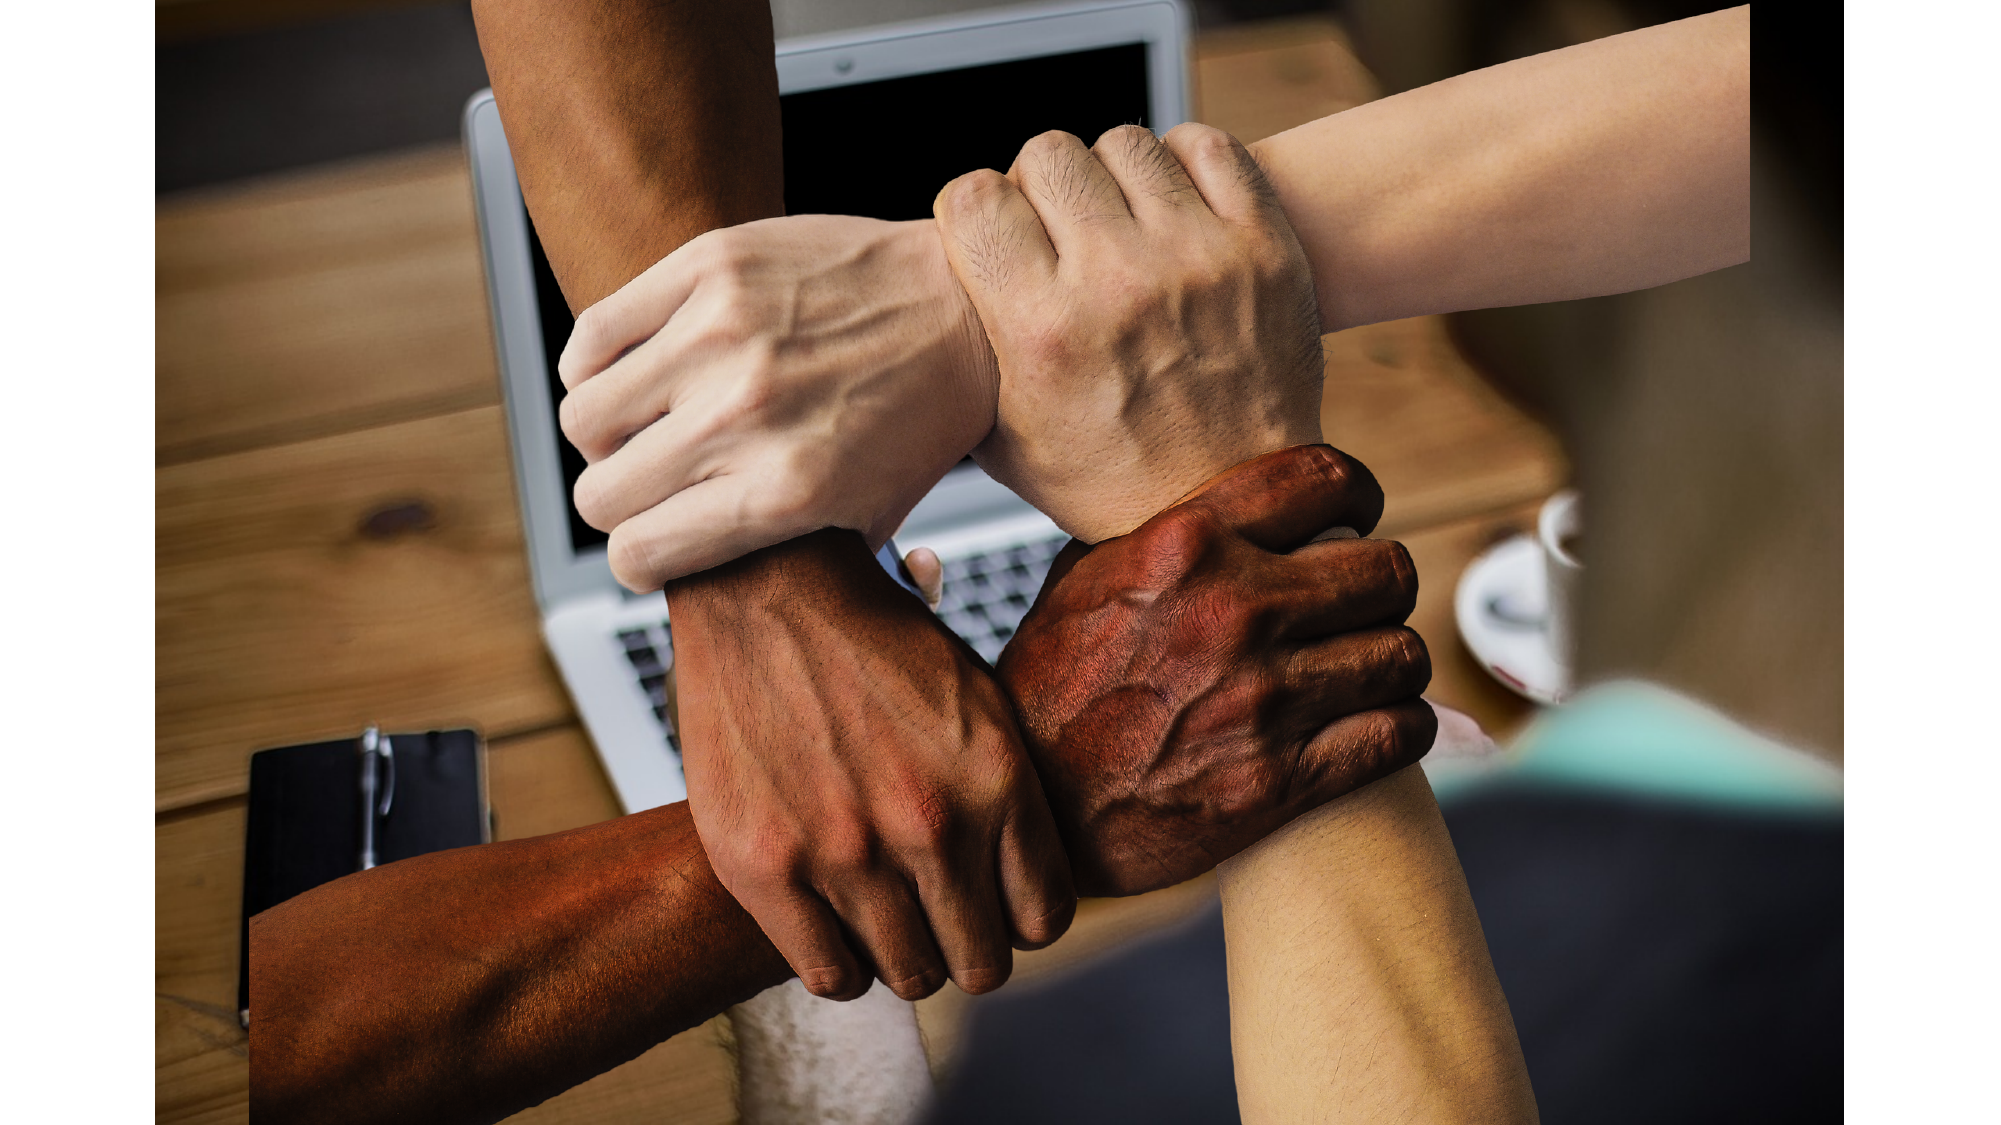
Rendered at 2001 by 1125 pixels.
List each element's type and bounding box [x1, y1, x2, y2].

picture [155, 0, 1844, 1125]
